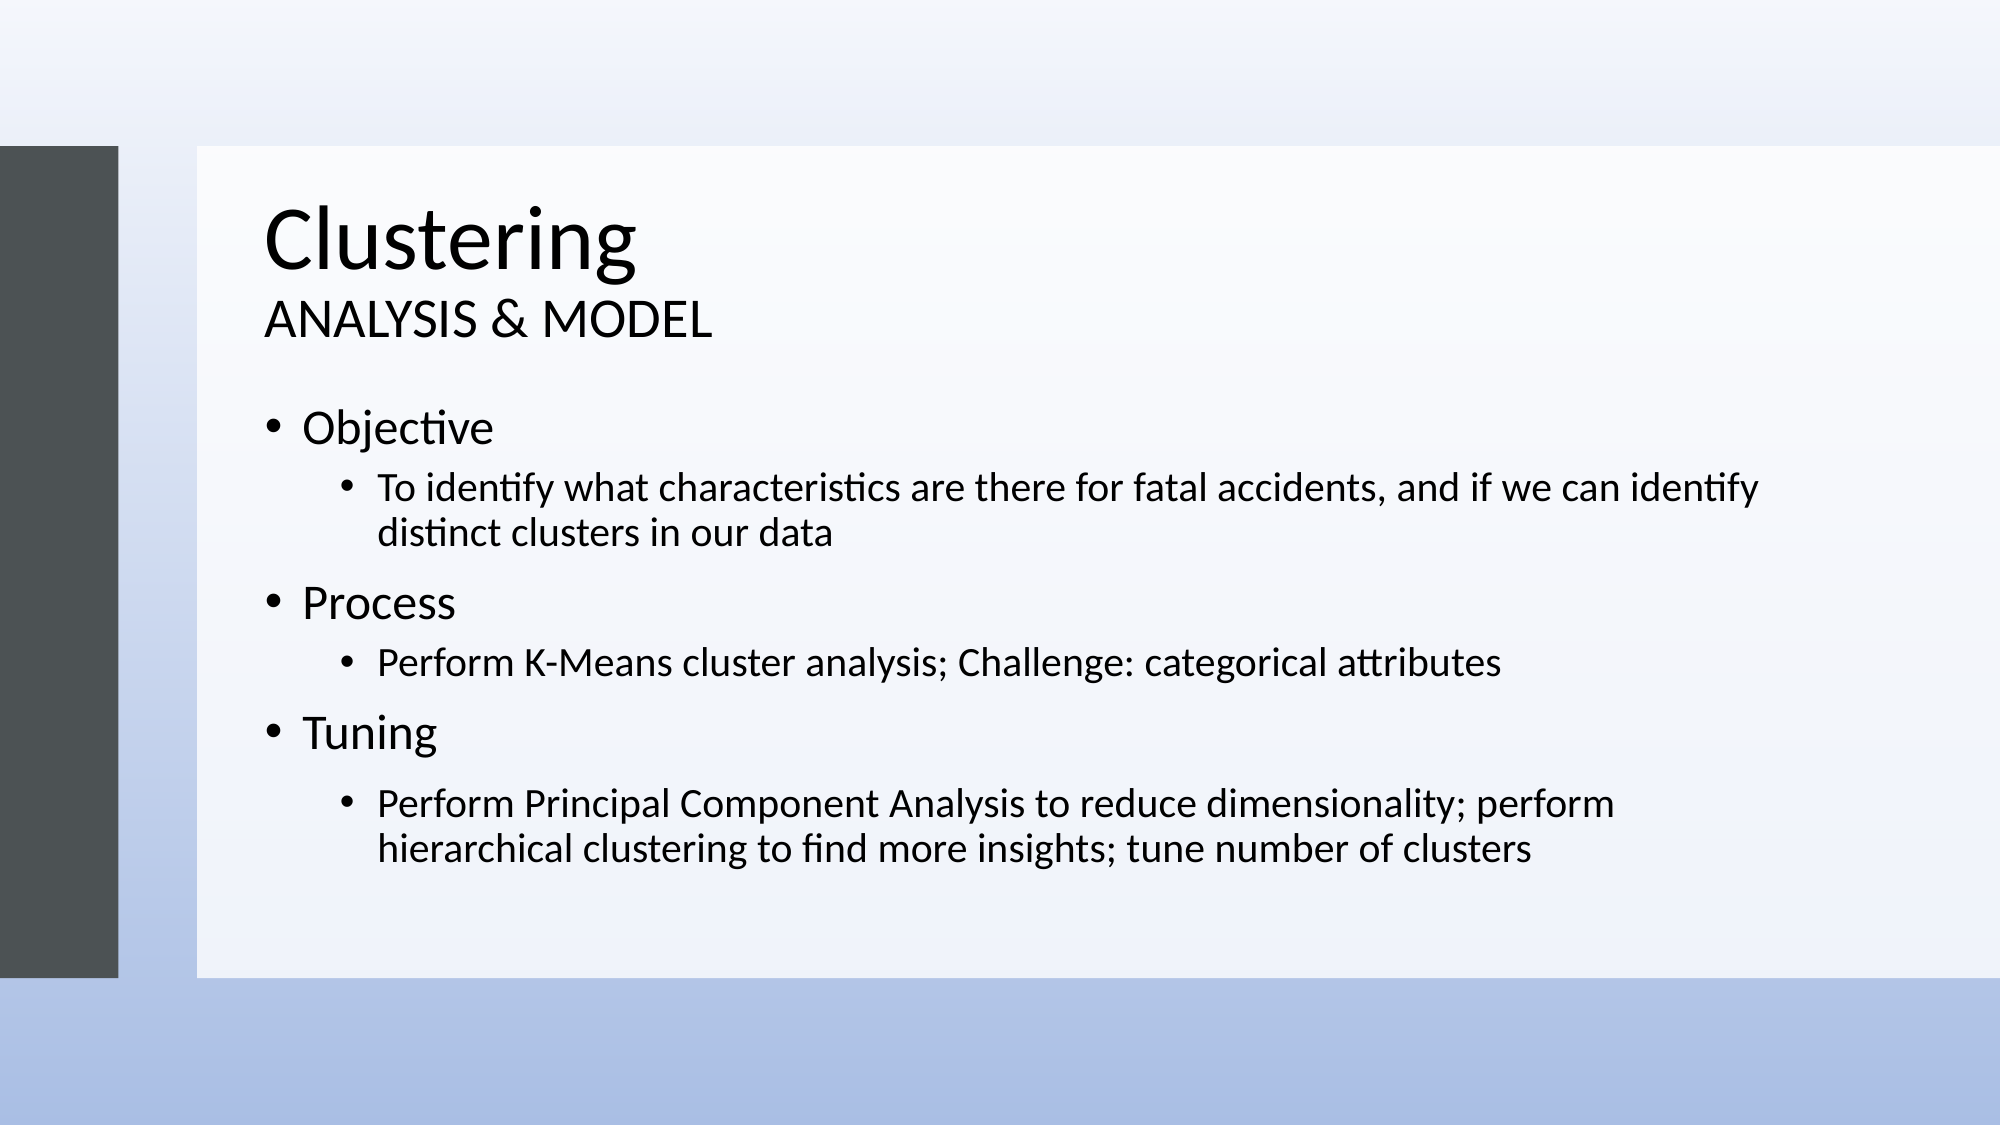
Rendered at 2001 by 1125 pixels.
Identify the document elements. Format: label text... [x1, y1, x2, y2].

text_box [197, 146, 2000, 979]
text_box [0, 0, 2000, 1125]
text_box [0, 146, 119, 979]
list Objective To identify what characteristics are there for fatal accidents, and if we can identify distinct clusters in our data Process Perform K-Means cluster analysis; Challenge: categorical attributes Tuning Perform Principal Component Analysis to reduce dimensionality; perform hierarchical clustering to find more insights; tune number of clusters [249, 393, 1803, 952]
title Clustering ANALYSIS & MODEL [249, 172, 1803, 368]
